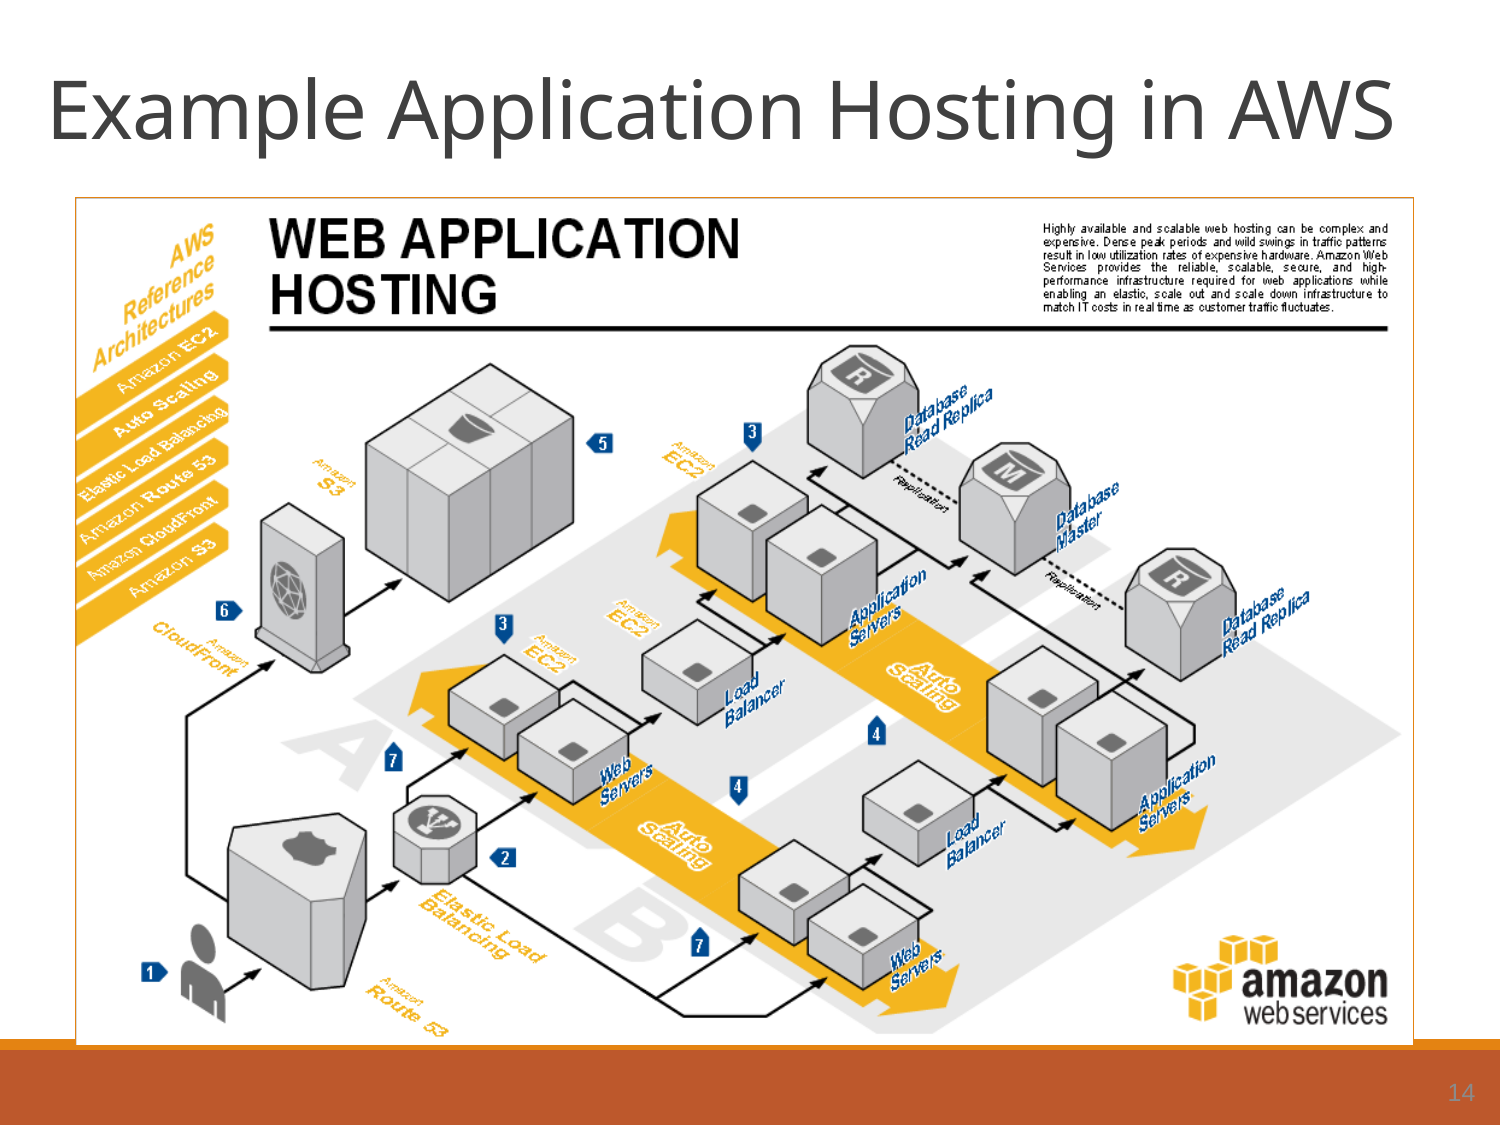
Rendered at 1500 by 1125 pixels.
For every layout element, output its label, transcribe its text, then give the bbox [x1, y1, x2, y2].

picture [74, 196, 1415, 1047]
slide_number 14 [1388, 1080, 1491, 1103]
title Example Application Hosting in AWS [31, 47, 1414, 164]
